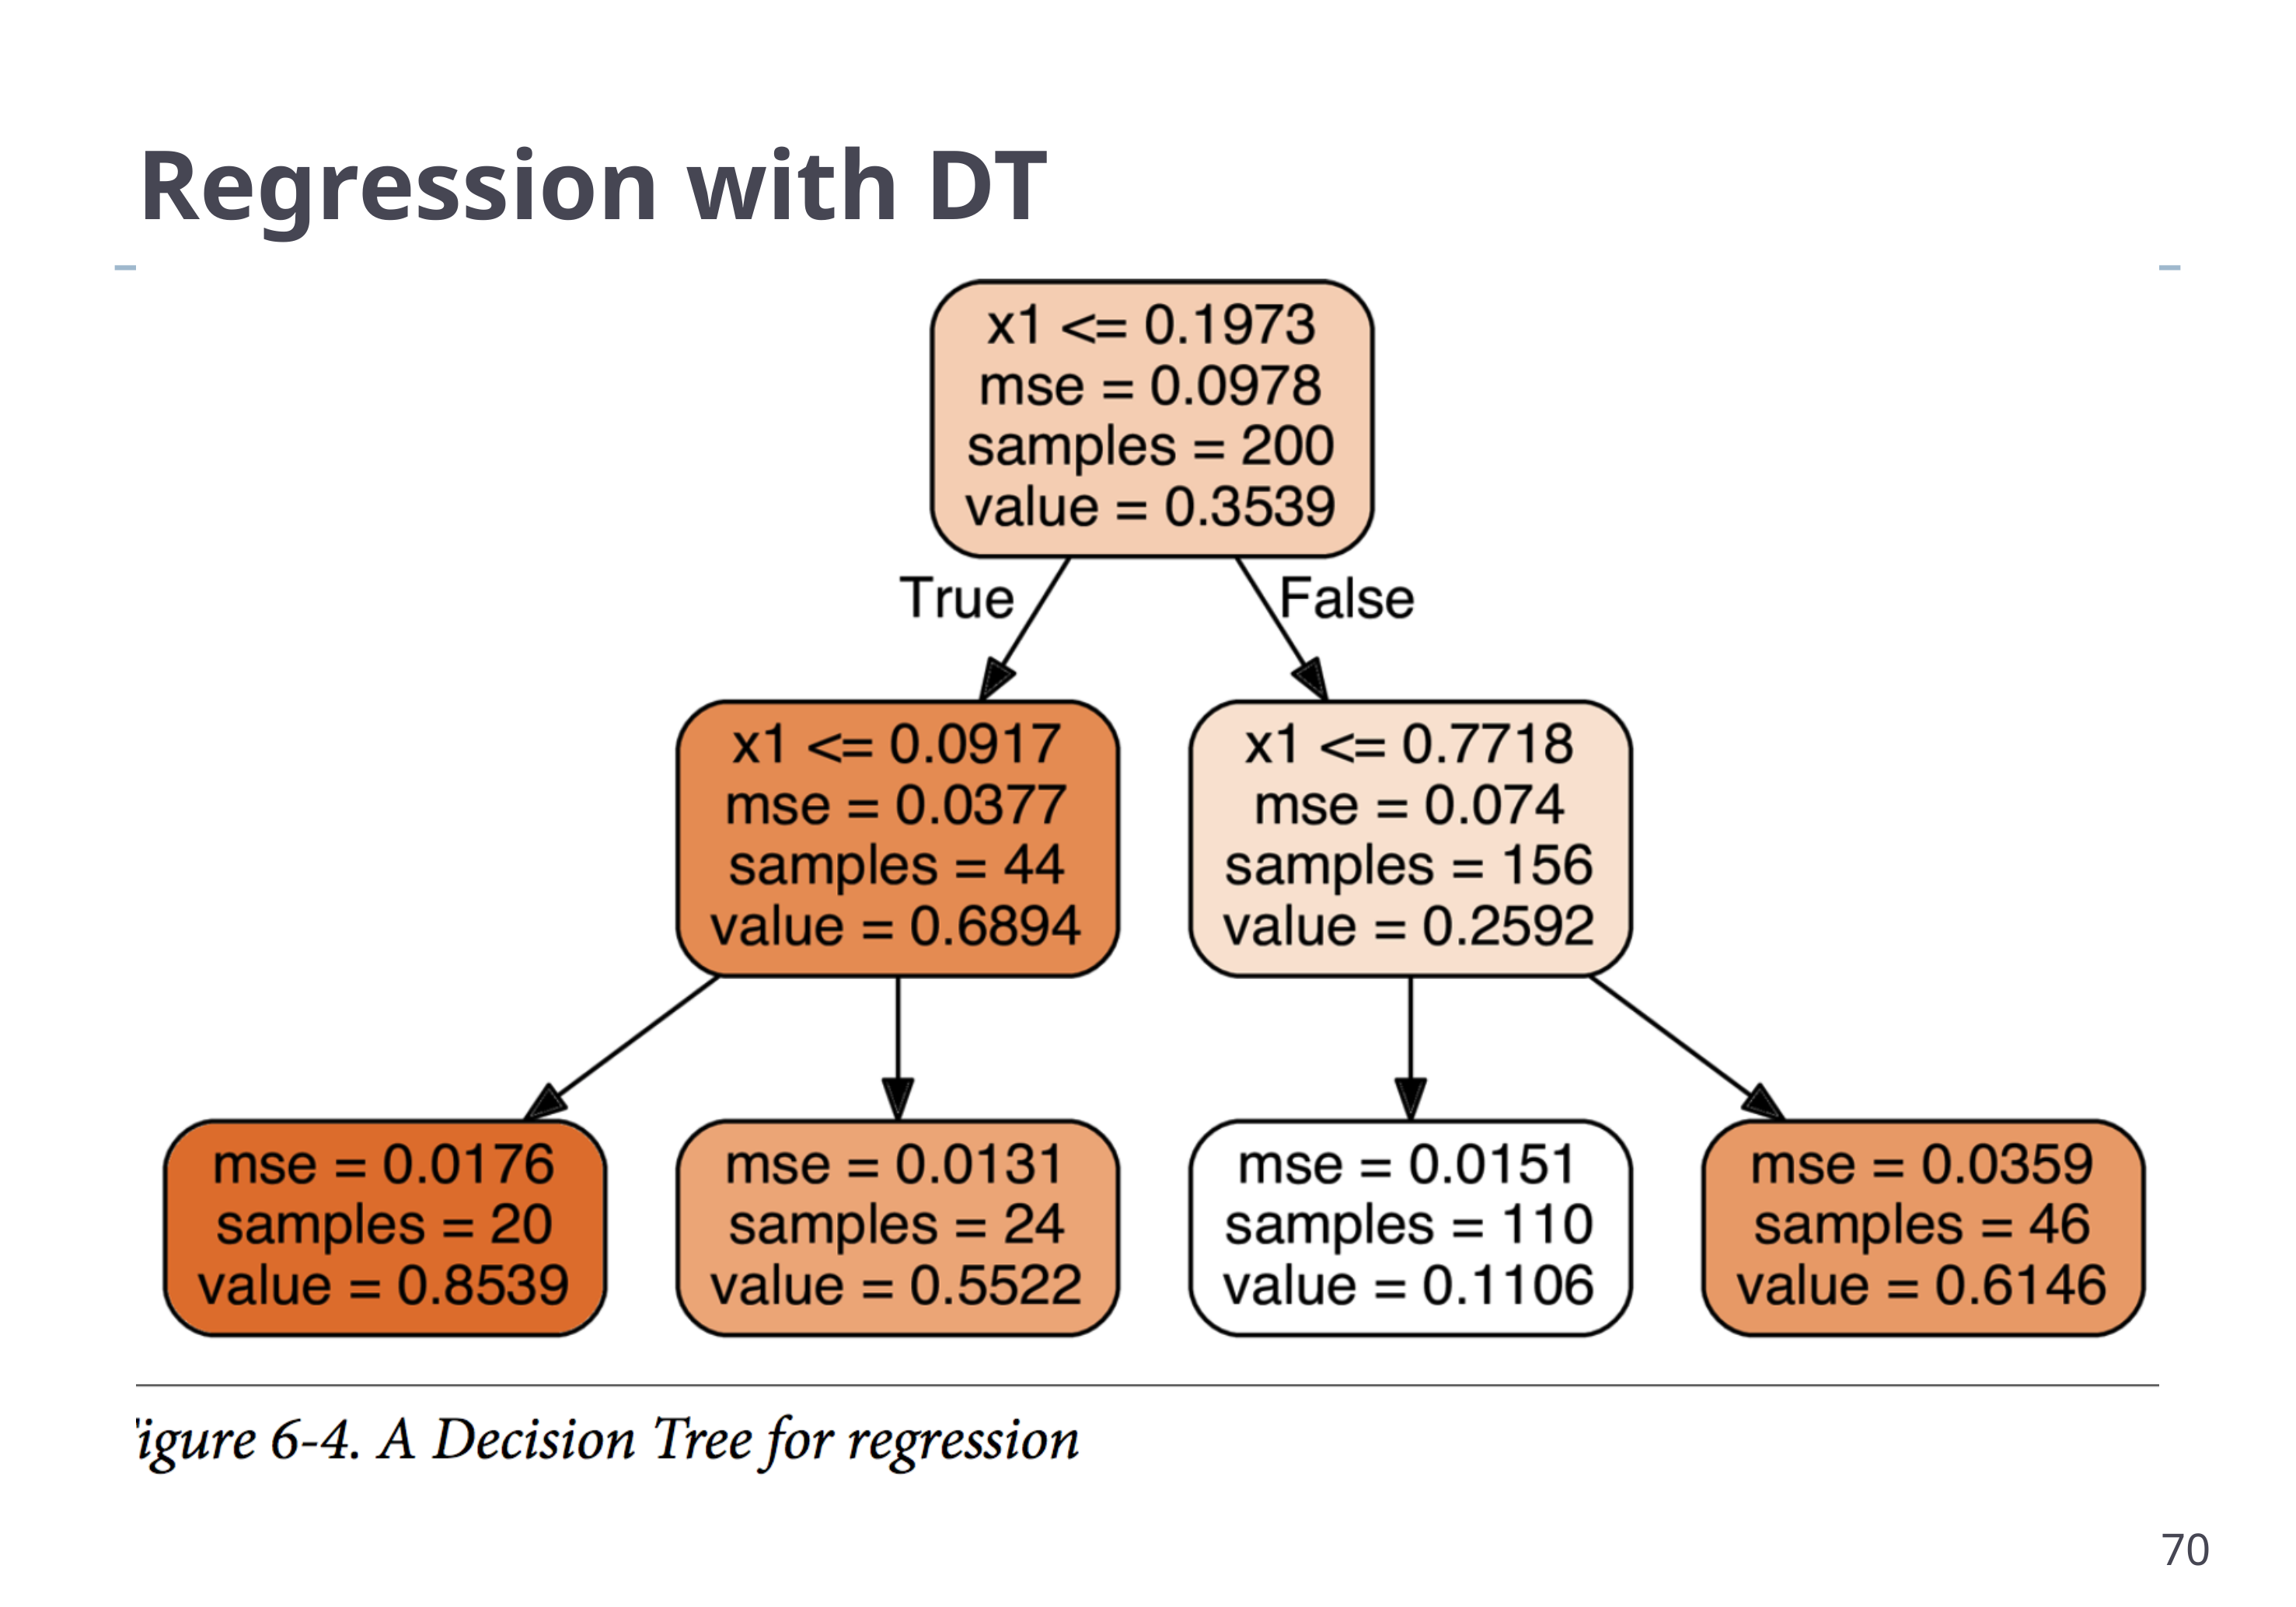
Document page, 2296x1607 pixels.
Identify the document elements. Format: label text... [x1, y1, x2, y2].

title Regression with DT [114, 35, 2181, 250]
slide_number 70 [2138, 1510, 2292, 1596]
picture [136, 265, 2159, 1476]
